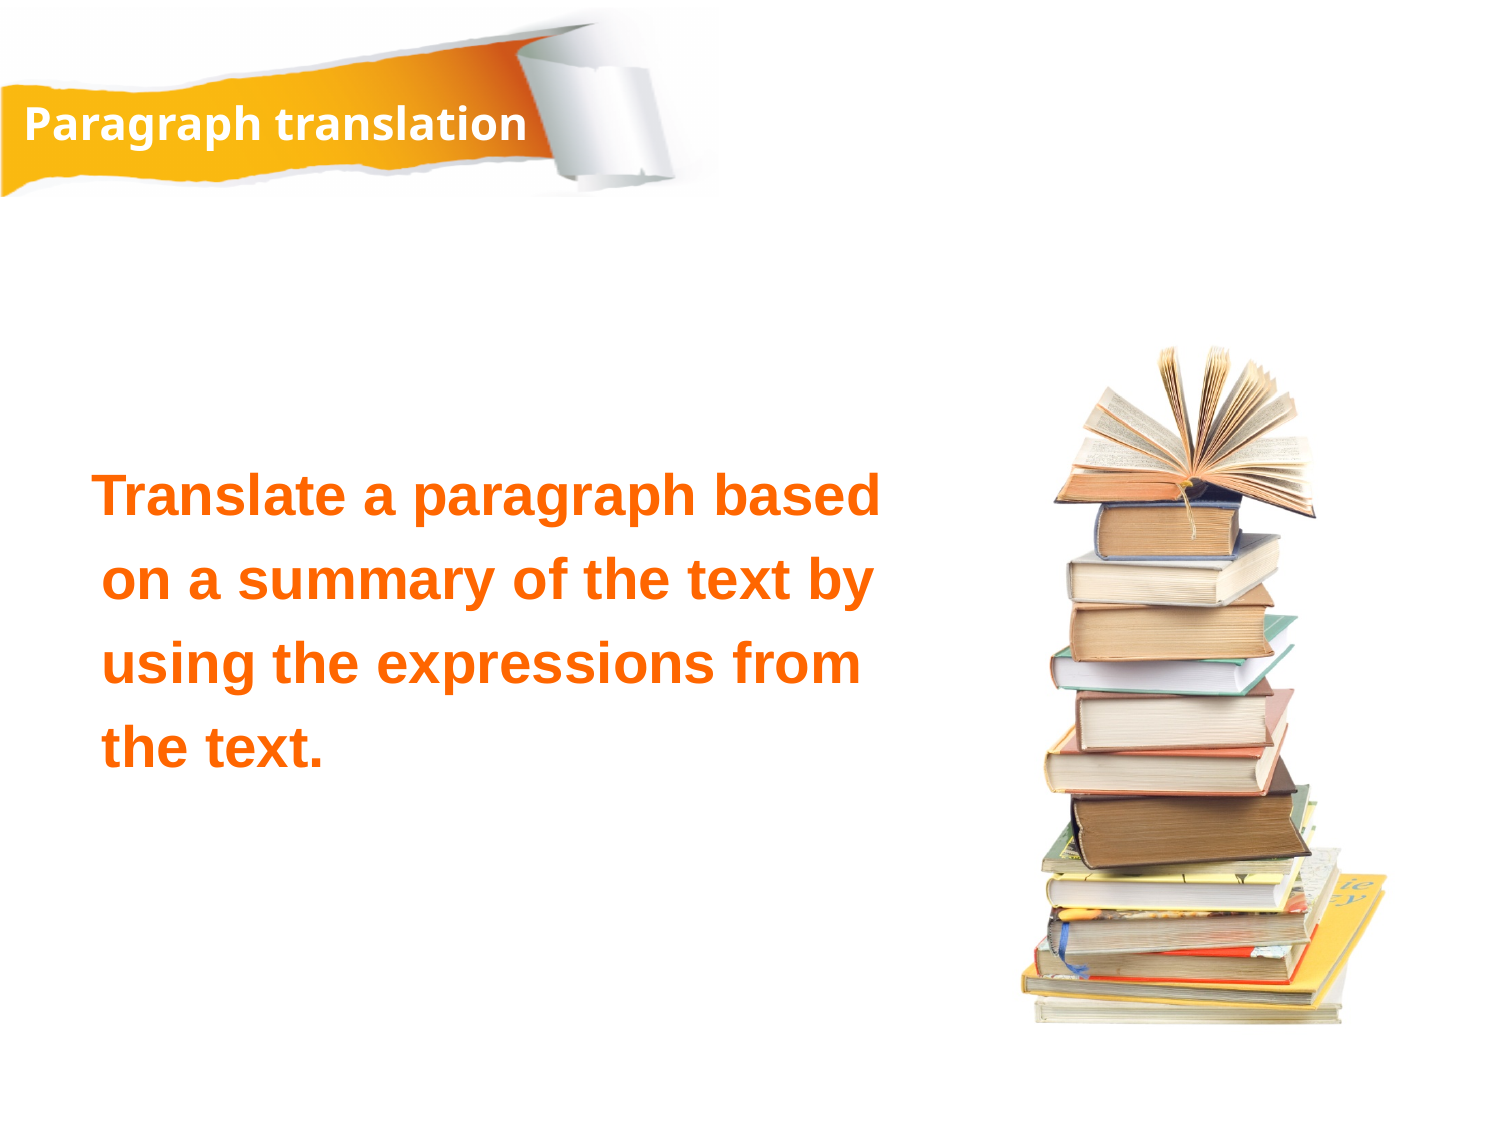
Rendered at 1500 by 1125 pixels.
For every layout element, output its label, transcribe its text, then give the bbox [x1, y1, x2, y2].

picture [903, 215, 1500, 1114]
text_box Translate a paragraph based on a summary of the text by using the expressions from the text. [11, 435, 898, 787]
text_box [0, 6, 719, 197]
